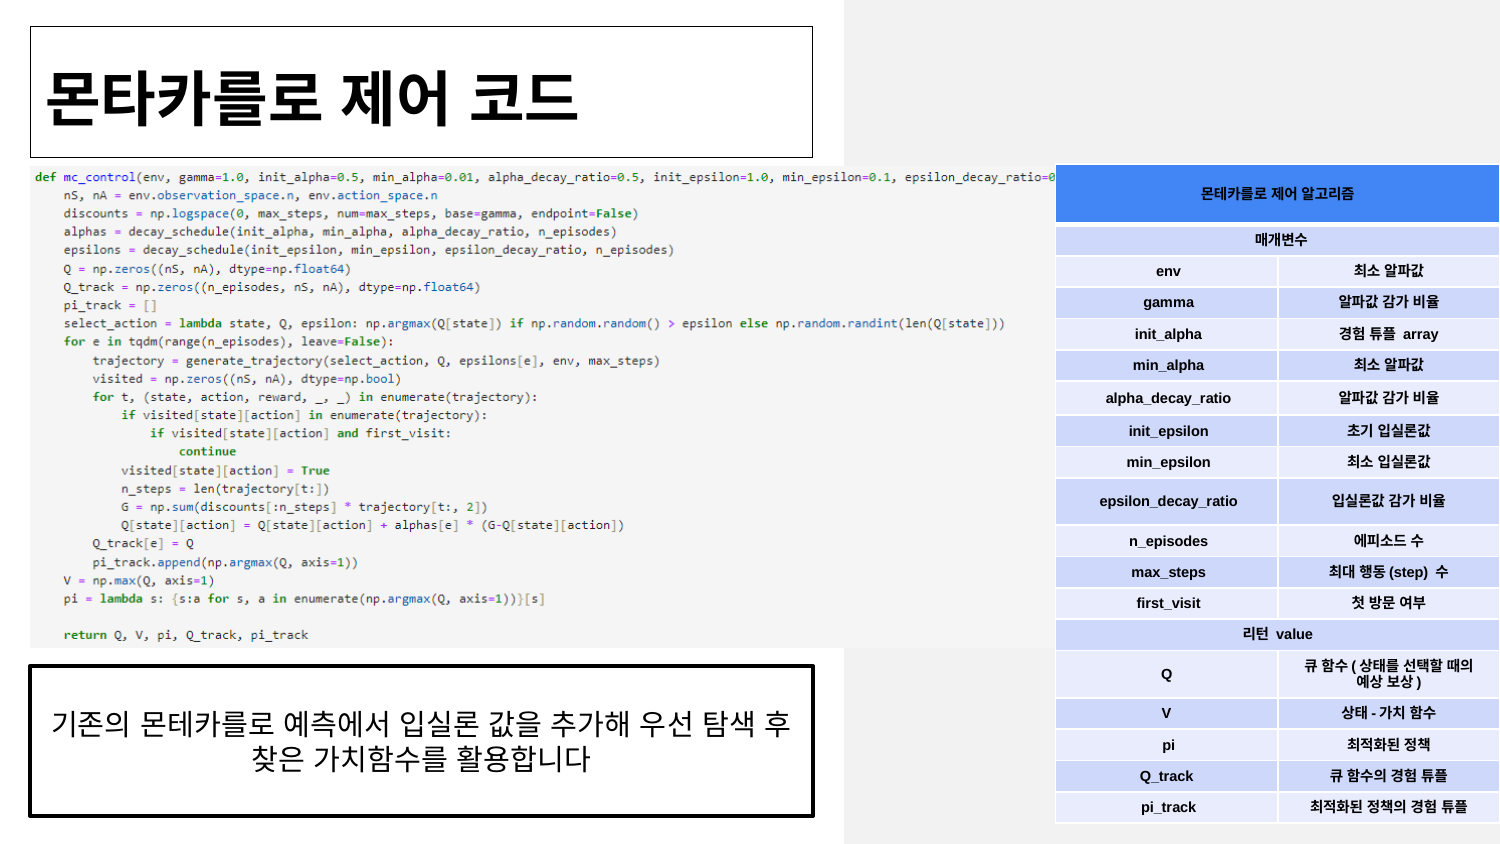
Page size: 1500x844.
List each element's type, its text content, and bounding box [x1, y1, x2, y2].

table_cell 최소 입실론값 [1279, 447, 1499, 477]
table_cell 알파값 감가 비율 [1279, 288, 1499, 318]
table_cell 큐 함수(상태를 선택할 때의 예상 보상) [1279, 651, 1499, 697]
table_cell max_steps [1146, 557, 1277, 587]
table_cell Q [1056, 651, 1277, 697]
picture [30, 0, 1500, 844]
table_cell 최대 행동(step) 수 [1279, 557, 1499, 587]
text_box 기존의 몬테카를로 예측에서 입실론 값을 추가해 우선 탐색 후 찾은 가치함수를 활용합니다 [28, 664, 815, 818]
table_cell 최소 알파값 [1279, 257, 1499, 286]
table_cell n_episodes [1146, 526, 1277, 556]
table_cell 리턴 value [1146, 620, 1499, 650]
table_cell pi_track [1056, 793, 1277, 822]
table_cell init_alpha [1146, 319, 1277, 349]
table_cell 입실론값 감가 비율 [1279, 479, 1499, 524]
table_cell 매개변수 [1146, 227, 1499, 255]
table_cell gamma [1146, 288, 1277, 318]
table_cell 상태-가치 함수 [1279, 699, 1499, 728]
table_cell first_visit [1146, 589, 1277, 618]
table_cell 최적화된 정책 [1279, 730, 1499, 760]
table_cell min_alpha [1146, 351, 1277, 380]
table_cell 알파값 감가 비율 [1279, 382, 1499, 414]
title 몬타카를로 제어 코드 [30, 26, 813, 158]
table_cell 큐 함수의 경험 튜플 [1279, 761, 1499, 791]
table_cell V [1056, 699, 1277, 728]
table_cell 초기 입실론값 [1279, 416, 1499, 446]
table_cell env [1146, 257, 1277, 286]
table_cell Q_track [1056, 761, 1277, 791]
table_cell 경험 튜플 array [1279, 319, 1499, 349]
table_cell 최적화된 정책의 경험 튜플 [1279, 793, 1499, 822]
table_cell 첫 방문 여부 [1279, 589, 1499, 618]
table_cell init_epsilon [1146, 416, 1277, 446]
table_header 몬테카를로 제어 알고리즘 [1139, 165, 1499, 222]
table_cell epsilon_decay_ratio [1146, 479, 1277, 524]
table_cell pi [1056, 730, 1277, 760]
table_cell 최소 알파값 [1279, 351, 1499, 380]
table_cell min_epsilon [1146, 447, 1277, 477]
table_cell 에피소드 수 [1279, 526, 1499, 556]
table_cell alpha_decay_ratio [1146, 382, 1277, 414]
